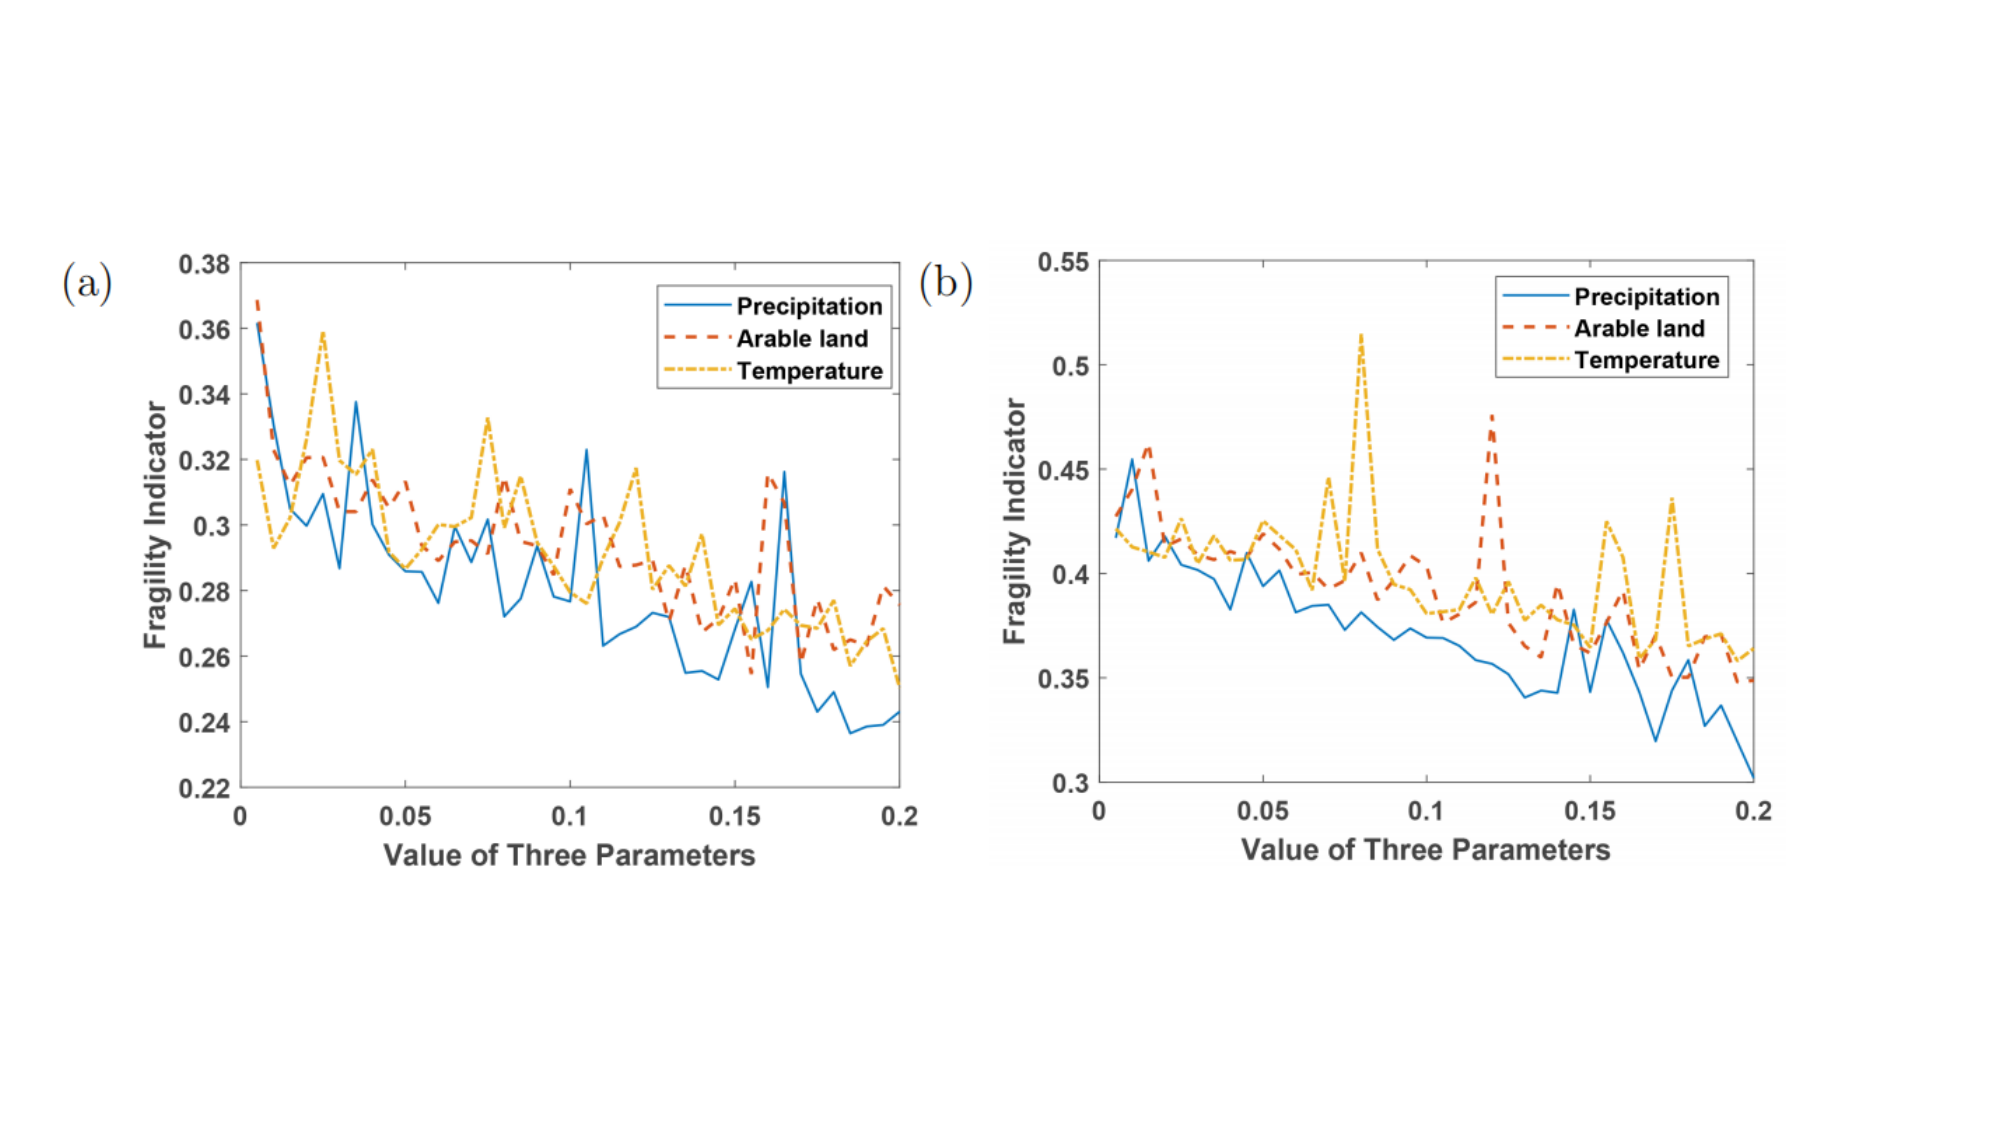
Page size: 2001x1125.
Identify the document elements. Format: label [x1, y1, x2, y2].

picture [21, 212, 1897, 884]
